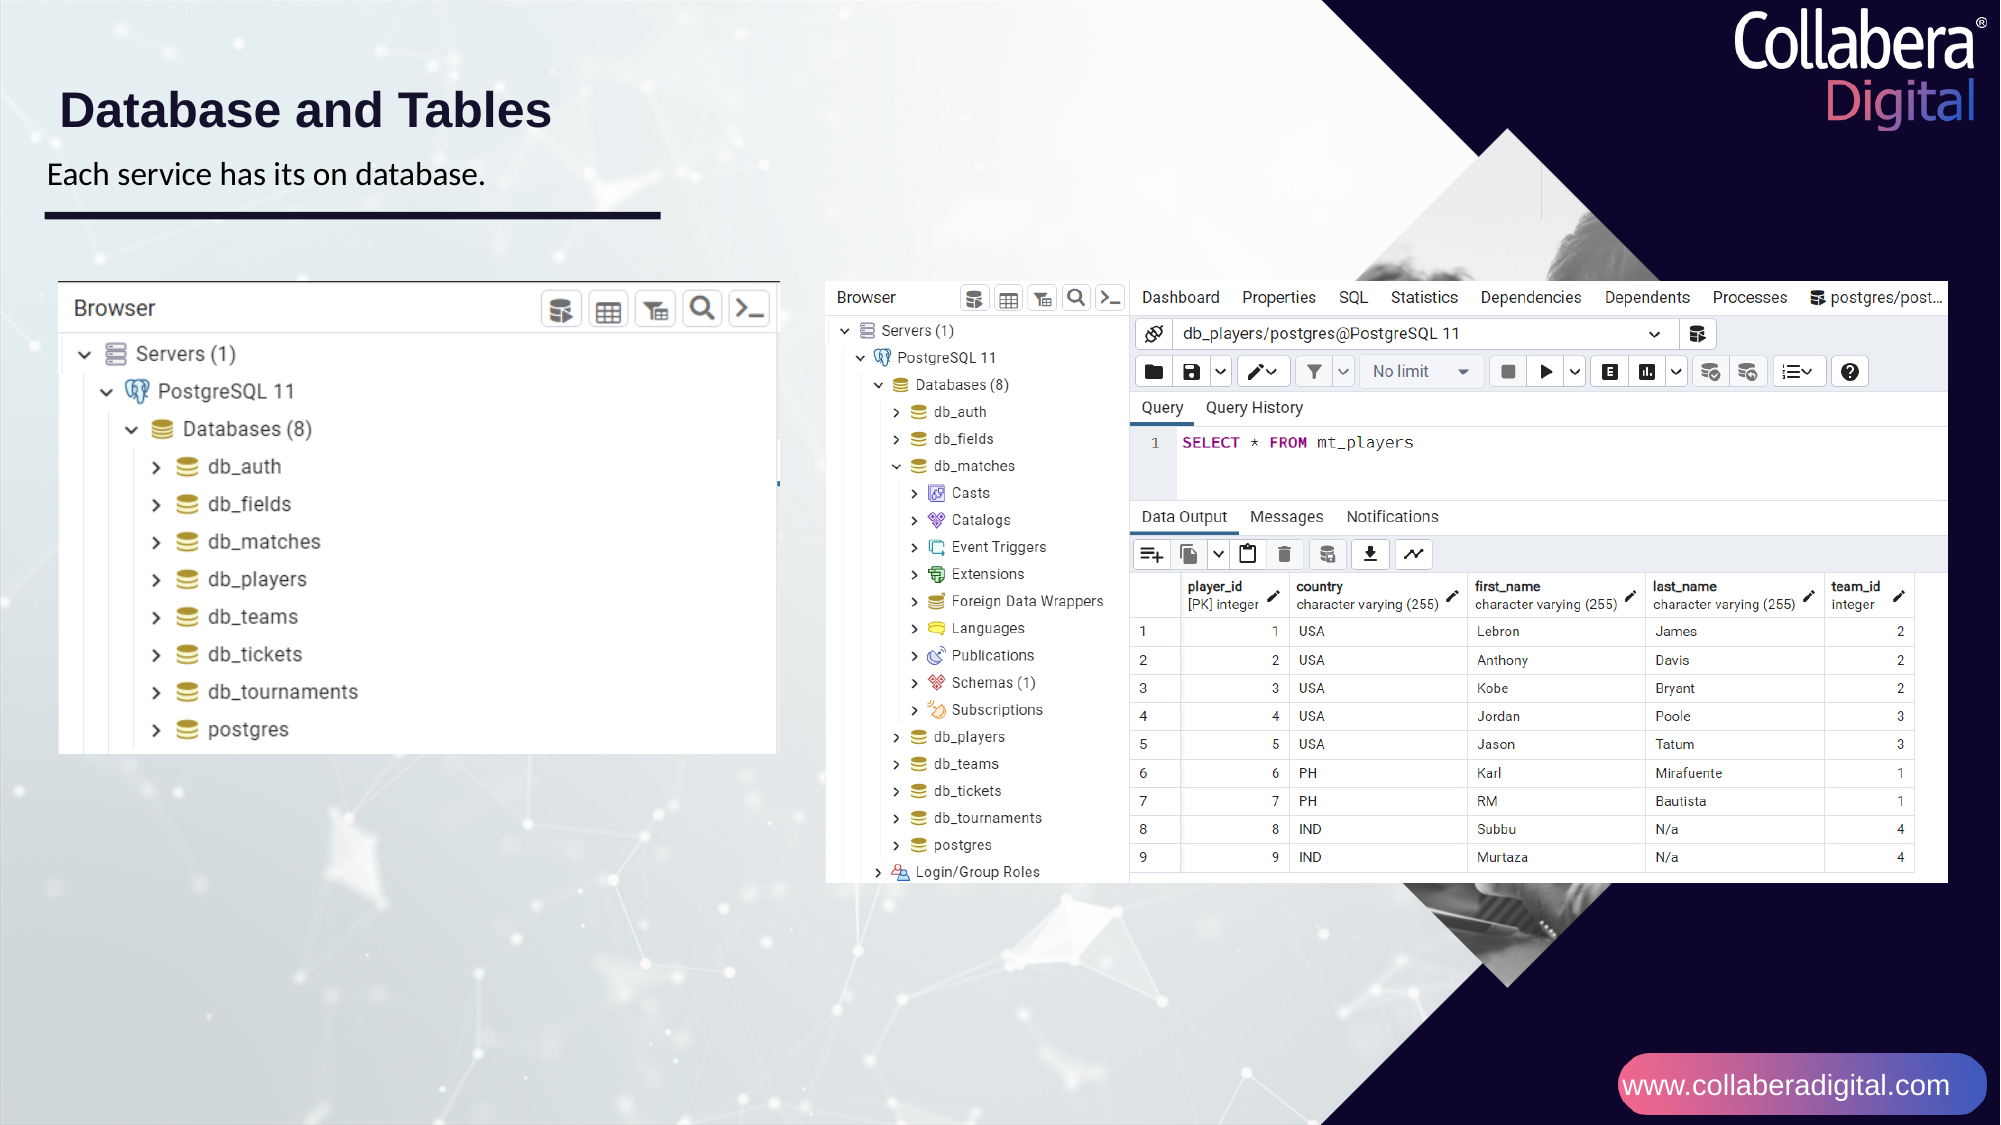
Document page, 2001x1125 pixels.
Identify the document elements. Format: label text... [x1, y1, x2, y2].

picture [0, 0, 2000, 1125]
text_box [44, 211, 662, 220]
text_box Database and Tables [44, 69, 1233, 145]
text_box Each service has its on database. [32, 144, 1096, 199]
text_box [1618, 1053, 1987, 1115]
